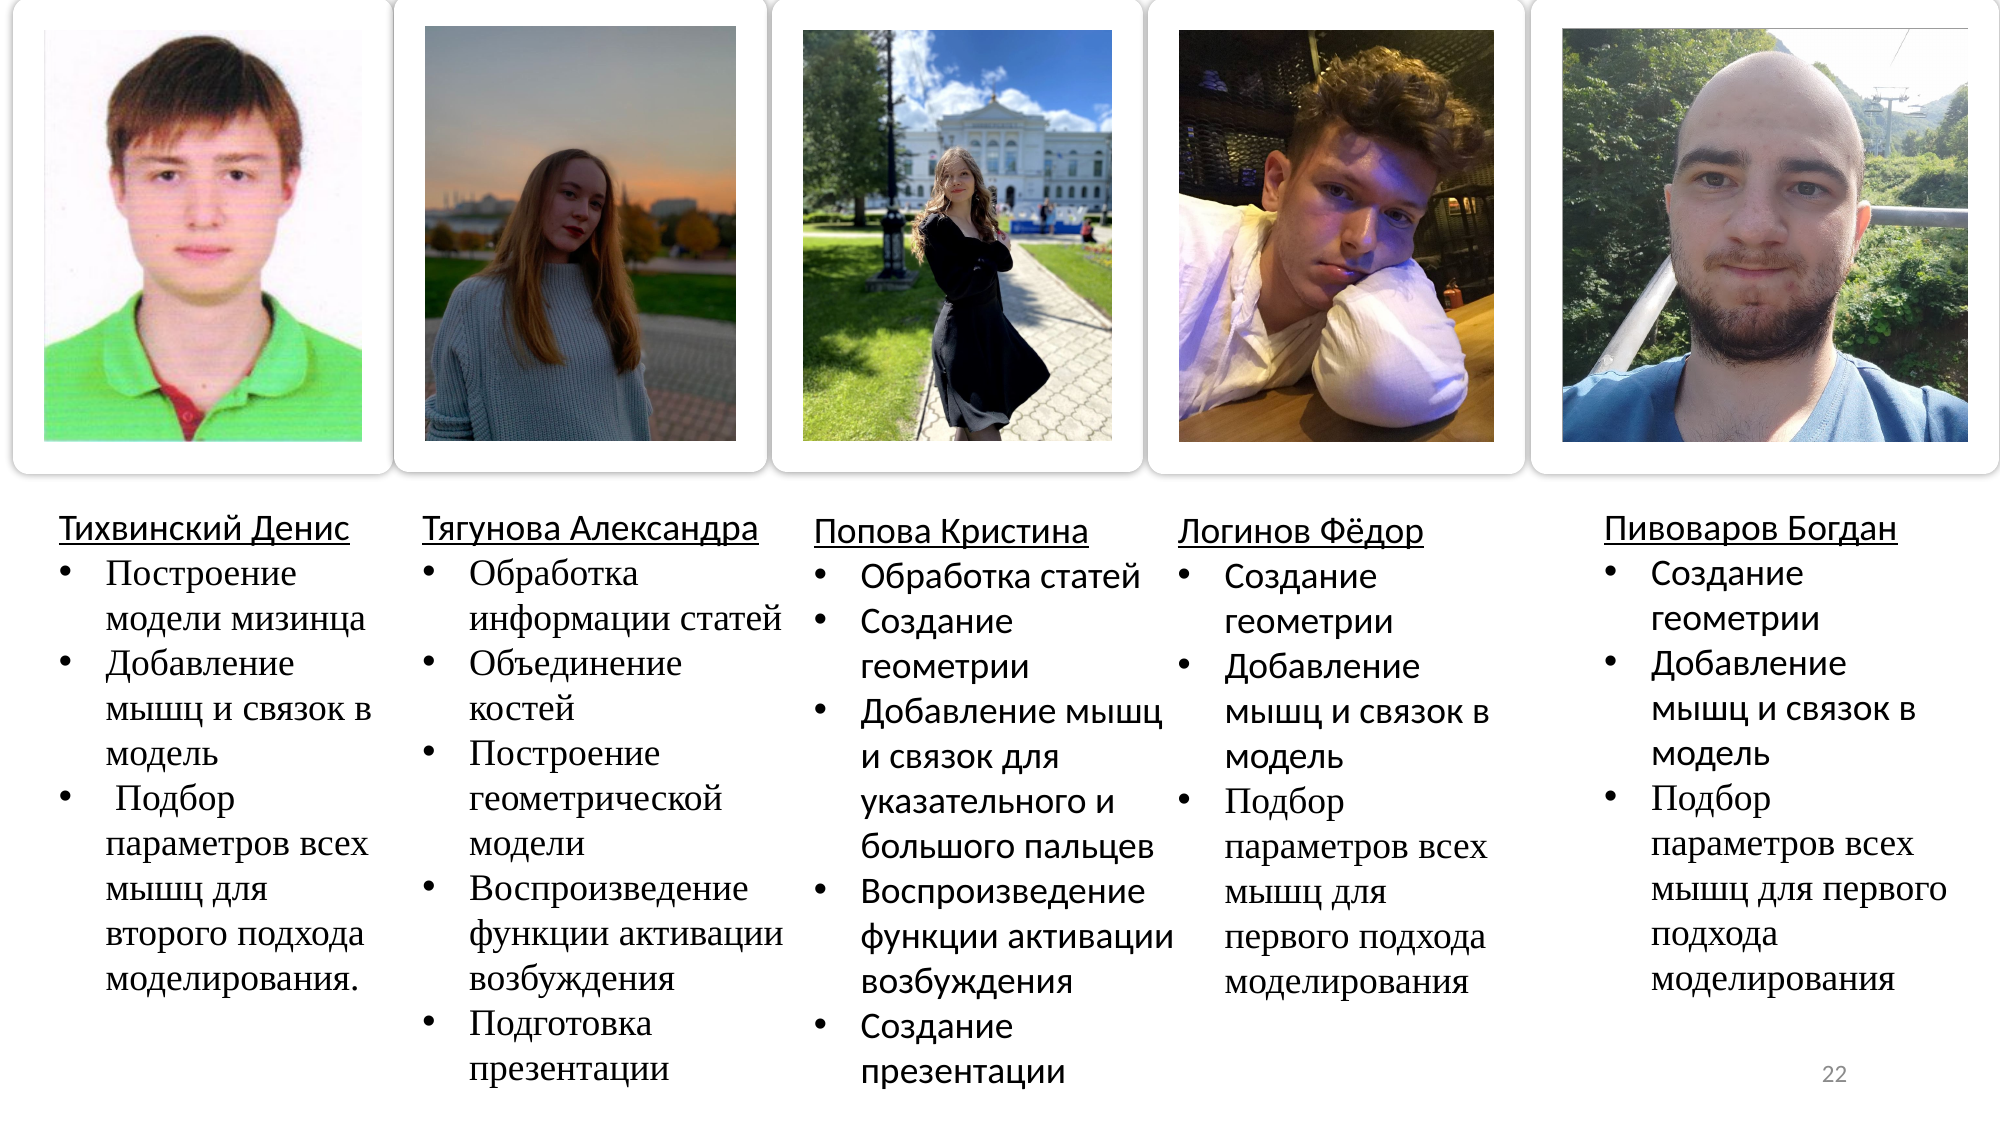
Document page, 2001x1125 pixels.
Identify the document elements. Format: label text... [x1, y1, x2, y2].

text_box Логинов Фёдор Создание геометрии Добавление мышц и связок в модель Подбор параметров всех мышц для первого подхода моделирования [1163, 498, 1529, 1099]
picture [1179, 29, 1494, 443]
picture [43, 29, 362, 443]
text_box Тихвинский Денис Построение модели мизинца Добавление мышц и связок в модель Подбор параметров всех мышц для второго подхода моделирования. [43, 495, 407, 1006]
picture [1562, 27, 1969, 443]
picture [424, 26, 736, 441]
text_box Попова Кристина Обработка статей Создание геометрии Добавление мышц и связок для указательного и большого пальцев Воспроизведение функции активации возбуждения Создание презентации [798, 498, 1195, 1125]
picture [802, 29, 1112, 441]
slide_number 22 [1412, 1042, 1863, 1103]
text_box Тягунова Александра Обработка информации статей Объединение костей Построение геометрической модели Воспроизведение функции активации возбуждения Подготовка презентации [407, 495, 800, 1096]
text_box Пивоваров Богдан Создание геометрии Добавление мышц и связок в модель Подбор параметров всех мышц для первого подхода моделирования [1589, 495, 1969, 1051]
